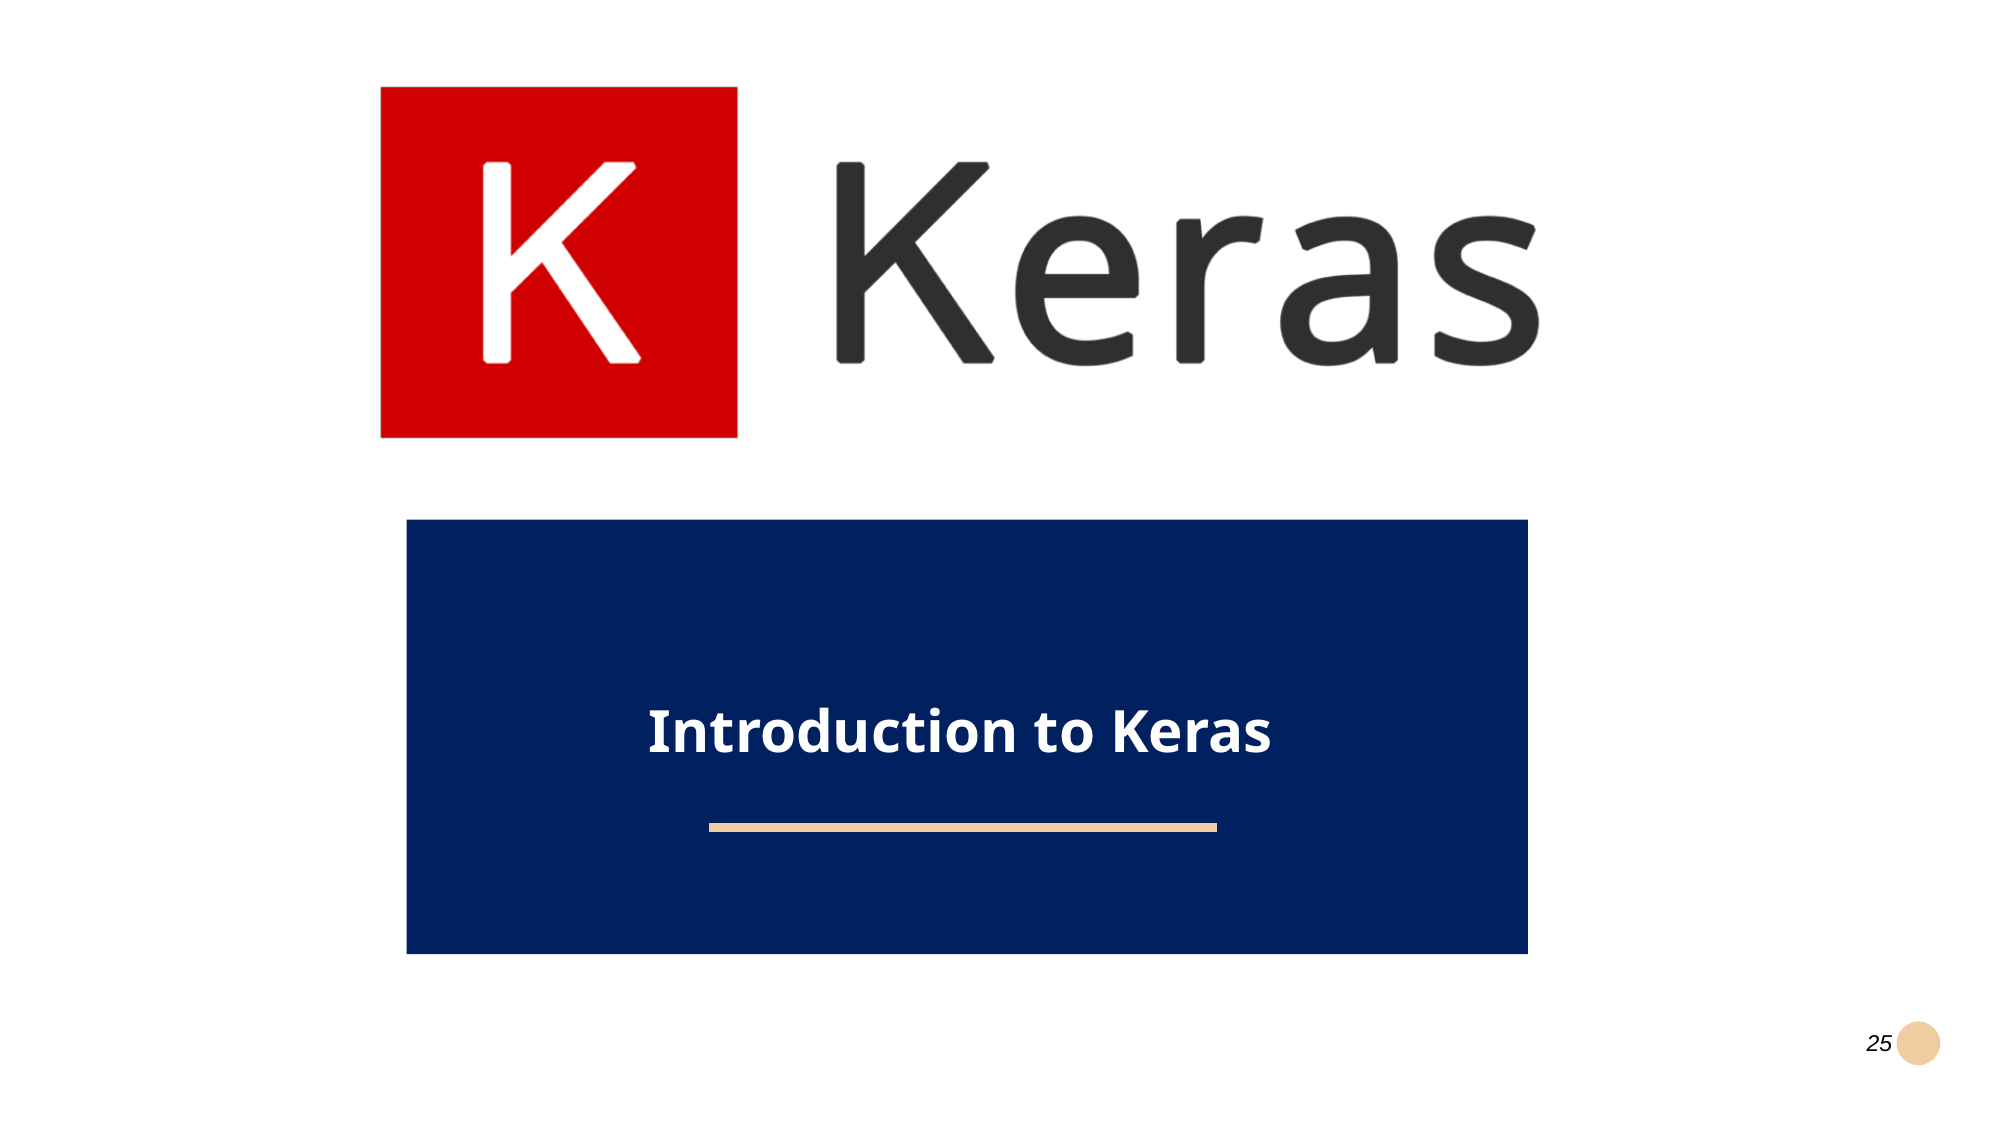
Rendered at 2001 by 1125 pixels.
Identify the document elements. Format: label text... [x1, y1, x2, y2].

picture [374, 81, 1625, 444]
text_box [406, 519, 1528, 955]
text_box Introduction to Keras [631, 599, 1290, 851]
